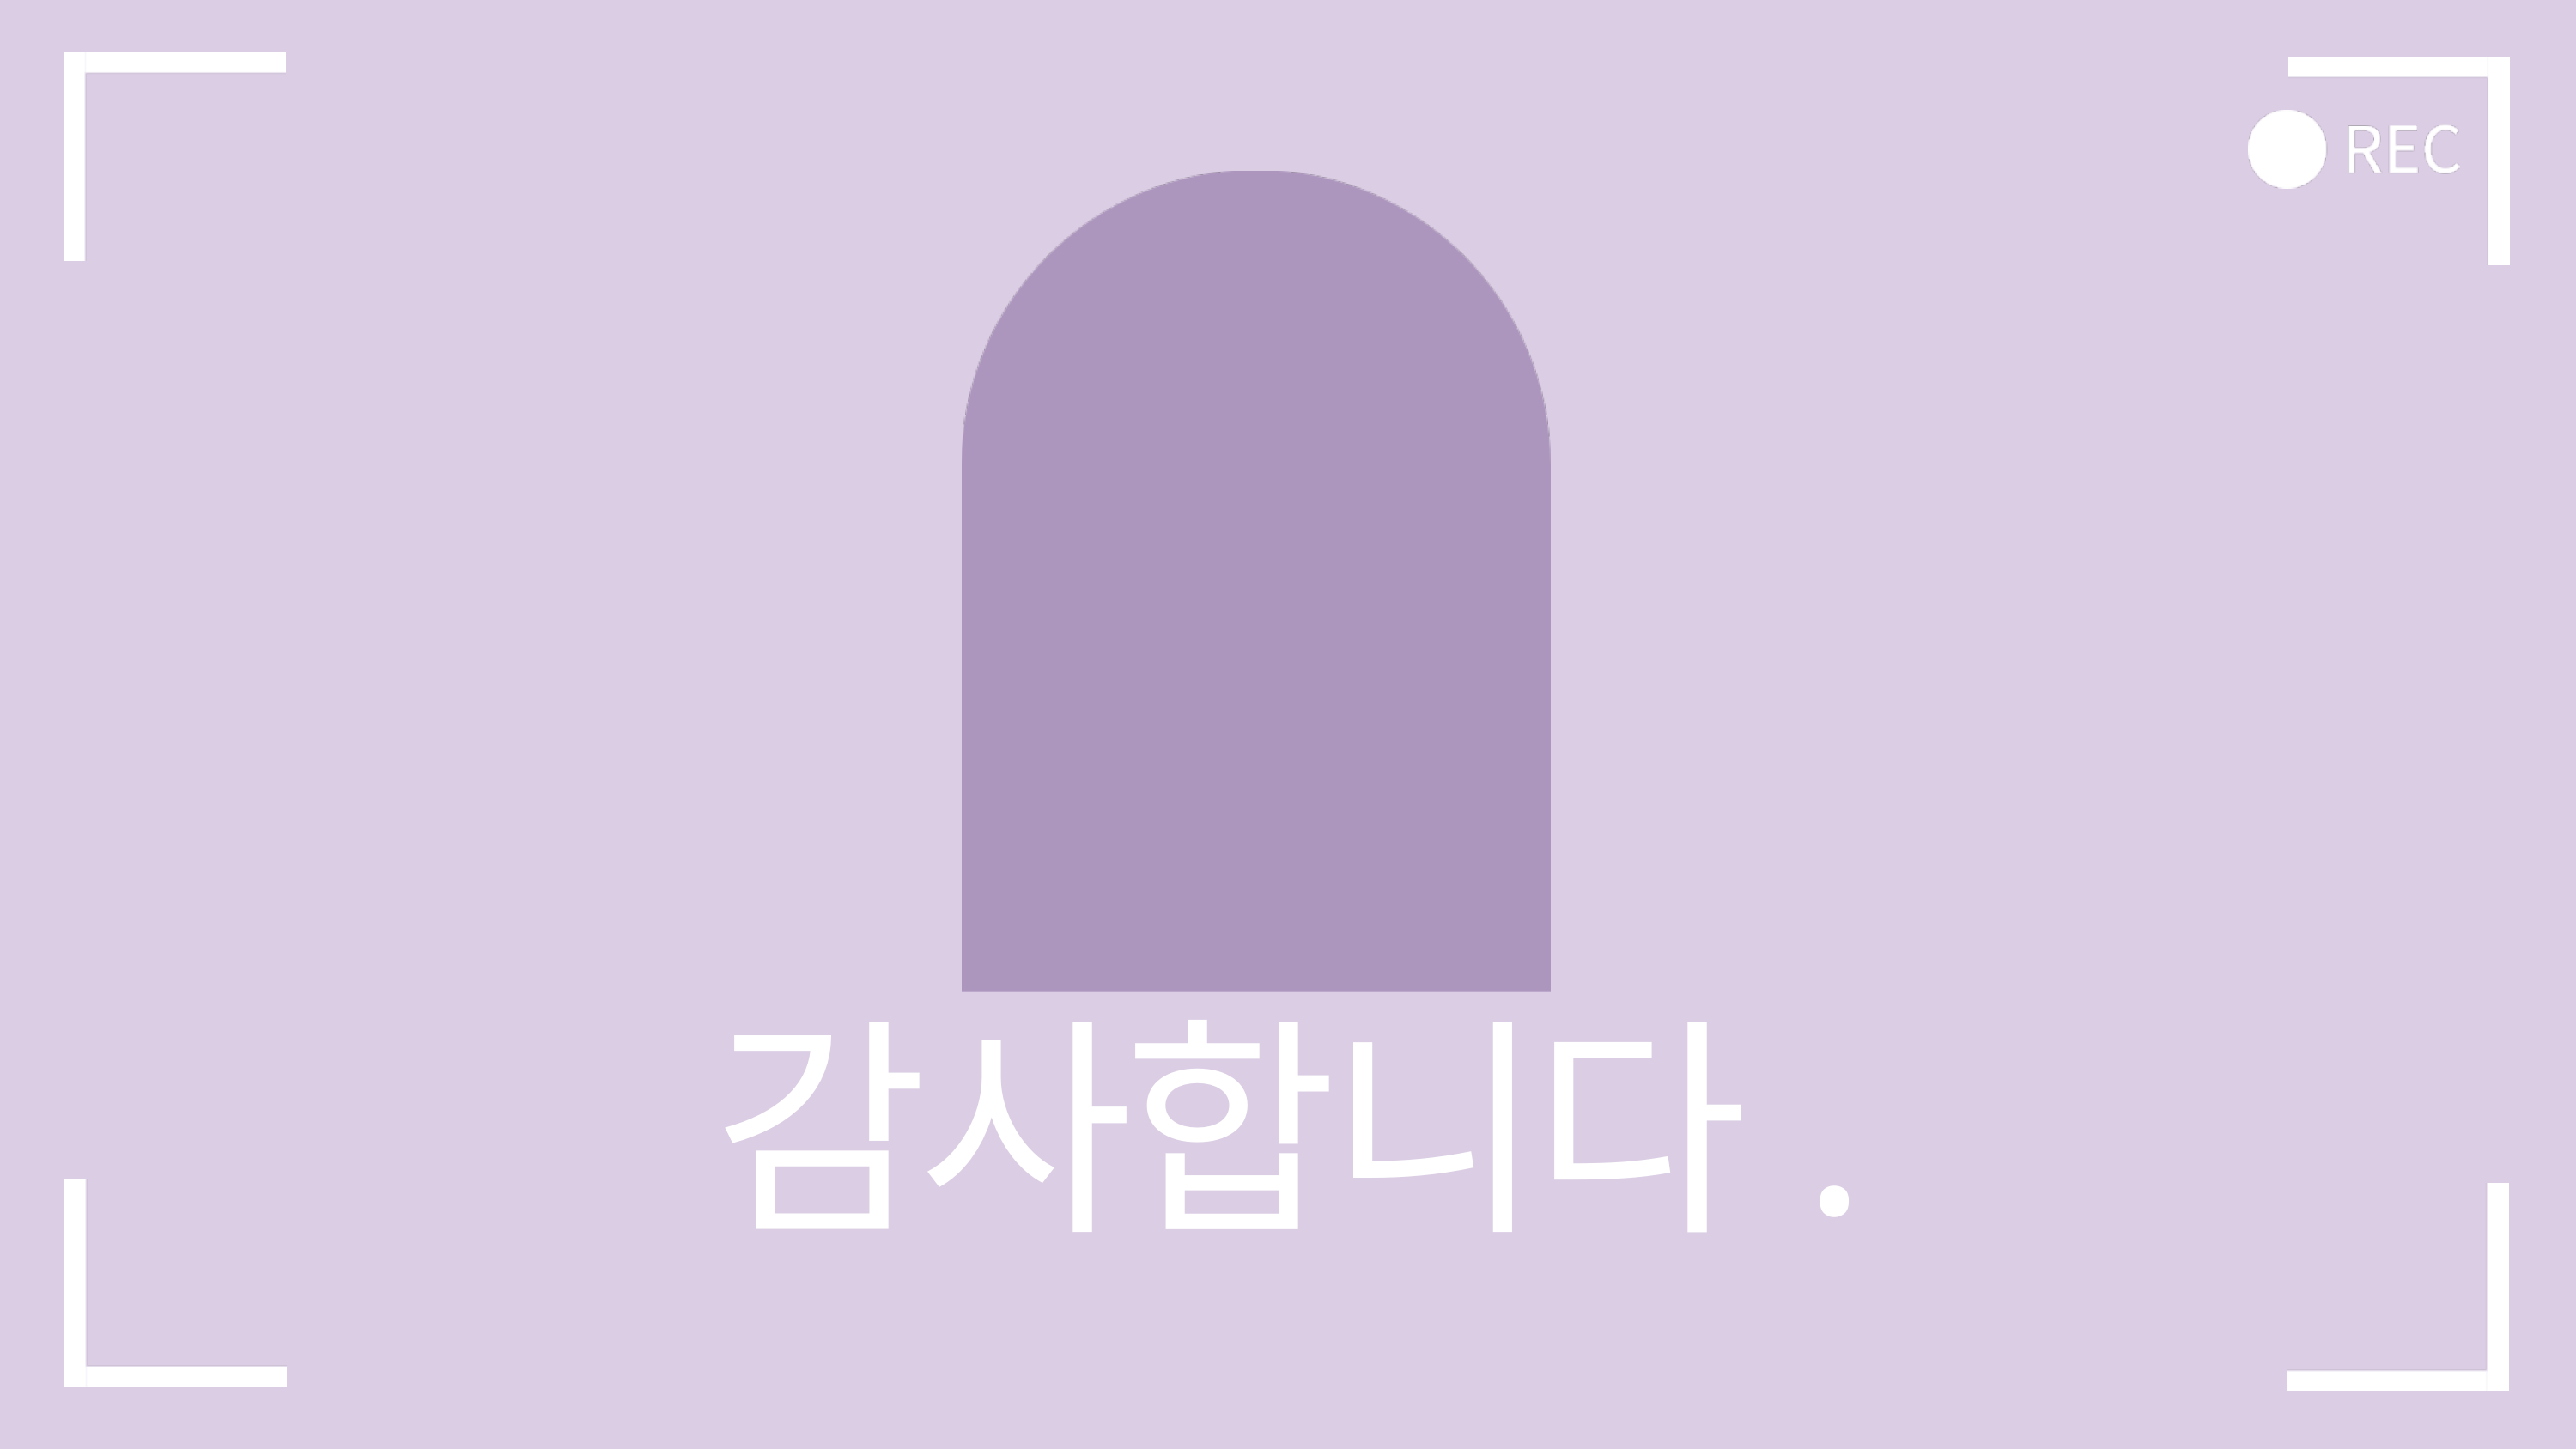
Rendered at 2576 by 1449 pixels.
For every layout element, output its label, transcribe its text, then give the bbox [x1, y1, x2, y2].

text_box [64, 1179, 287, 1387]
text_box 감사합니다. [121, 975, 2458, 1403]
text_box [2287, 57, 2511, 265]
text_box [2287, 1183, 2509, 1391]
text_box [2248, 109, 2460, 189]
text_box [64, 52, 286, 261]
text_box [961, 171, 1551, 992]
